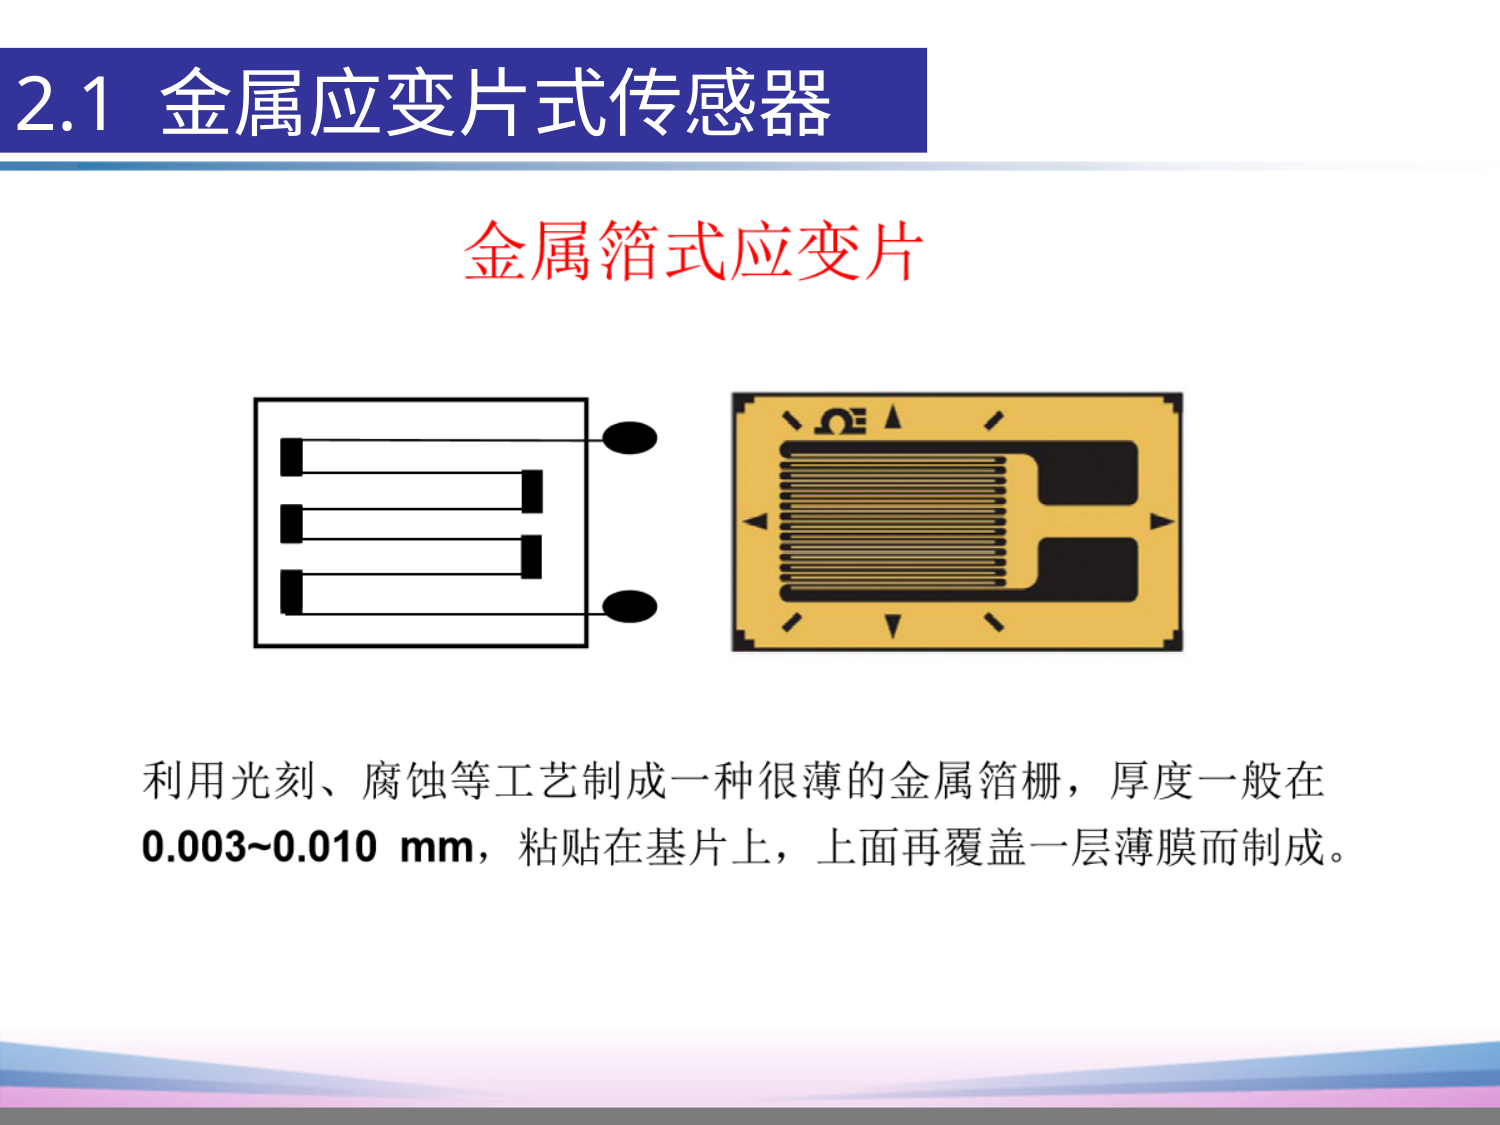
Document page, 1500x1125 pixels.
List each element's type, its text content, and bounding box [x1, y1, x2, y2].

picture [0, 0, 1500, 1125]
text_box 2.1 金属应变片式传感器 [0, 47, 928, 153]
